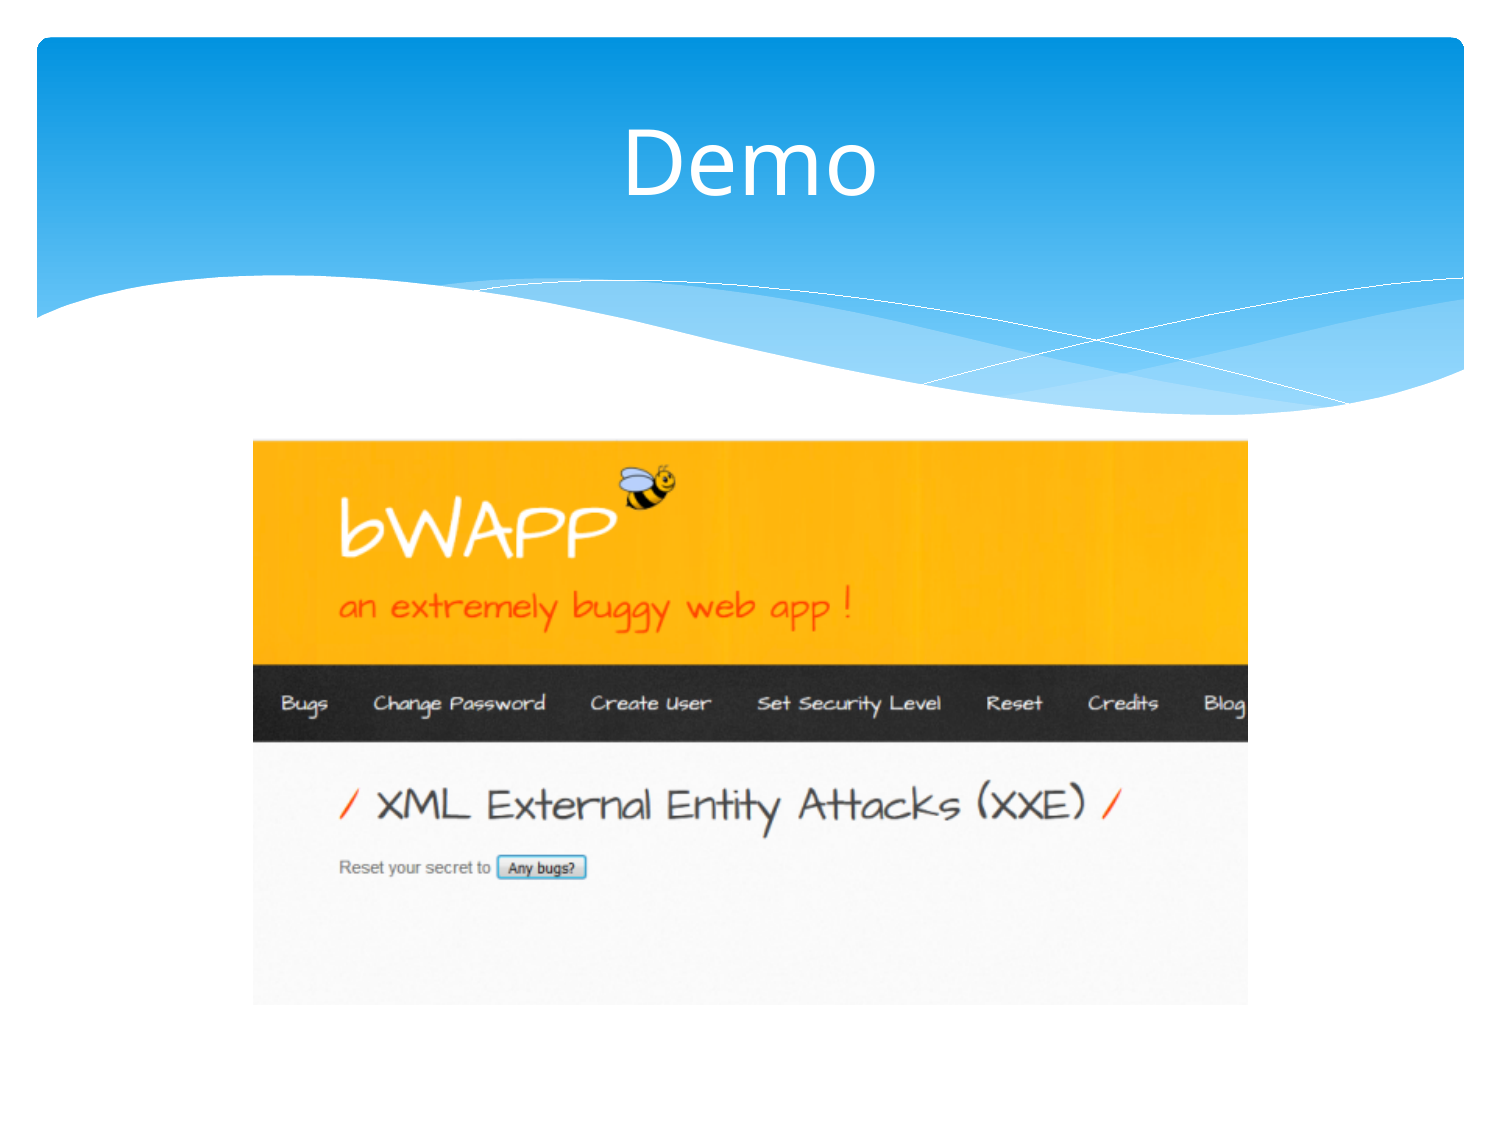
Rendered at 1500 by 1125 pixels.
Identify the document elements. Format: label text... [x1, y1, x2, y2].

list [253, 438, 1248, 1006]
title Demo [75, 55, 1425, 261]
